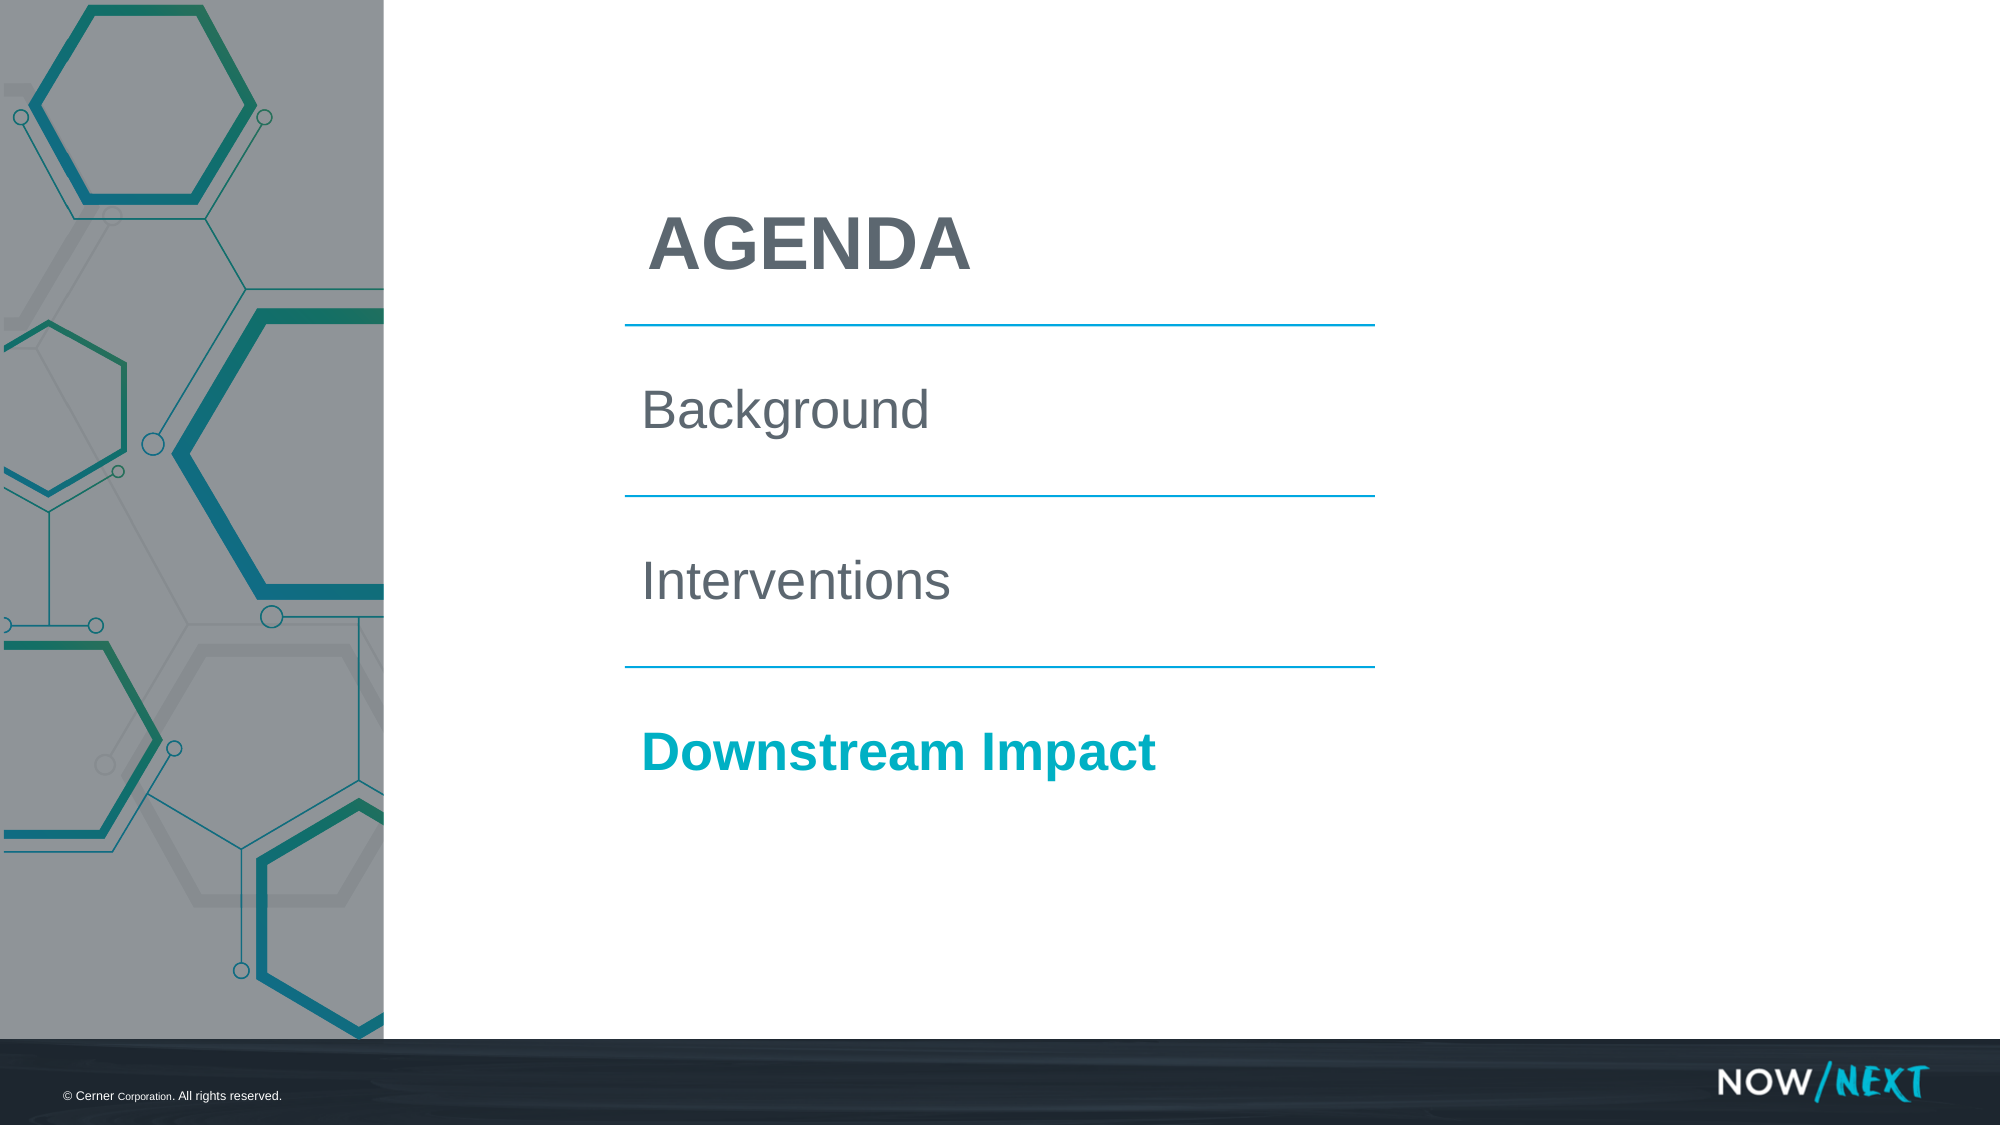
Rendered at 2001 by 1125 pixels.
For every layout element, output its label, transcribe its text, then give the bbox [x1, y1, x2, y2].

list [624, 324, 1375, 839]
picture [3, 0, 384, 1044]
text_box [0, 0, 385, 1045]
picture [0, 1039, 2000, 1125]
title AGENDA [587, 149, 1413, 288]
